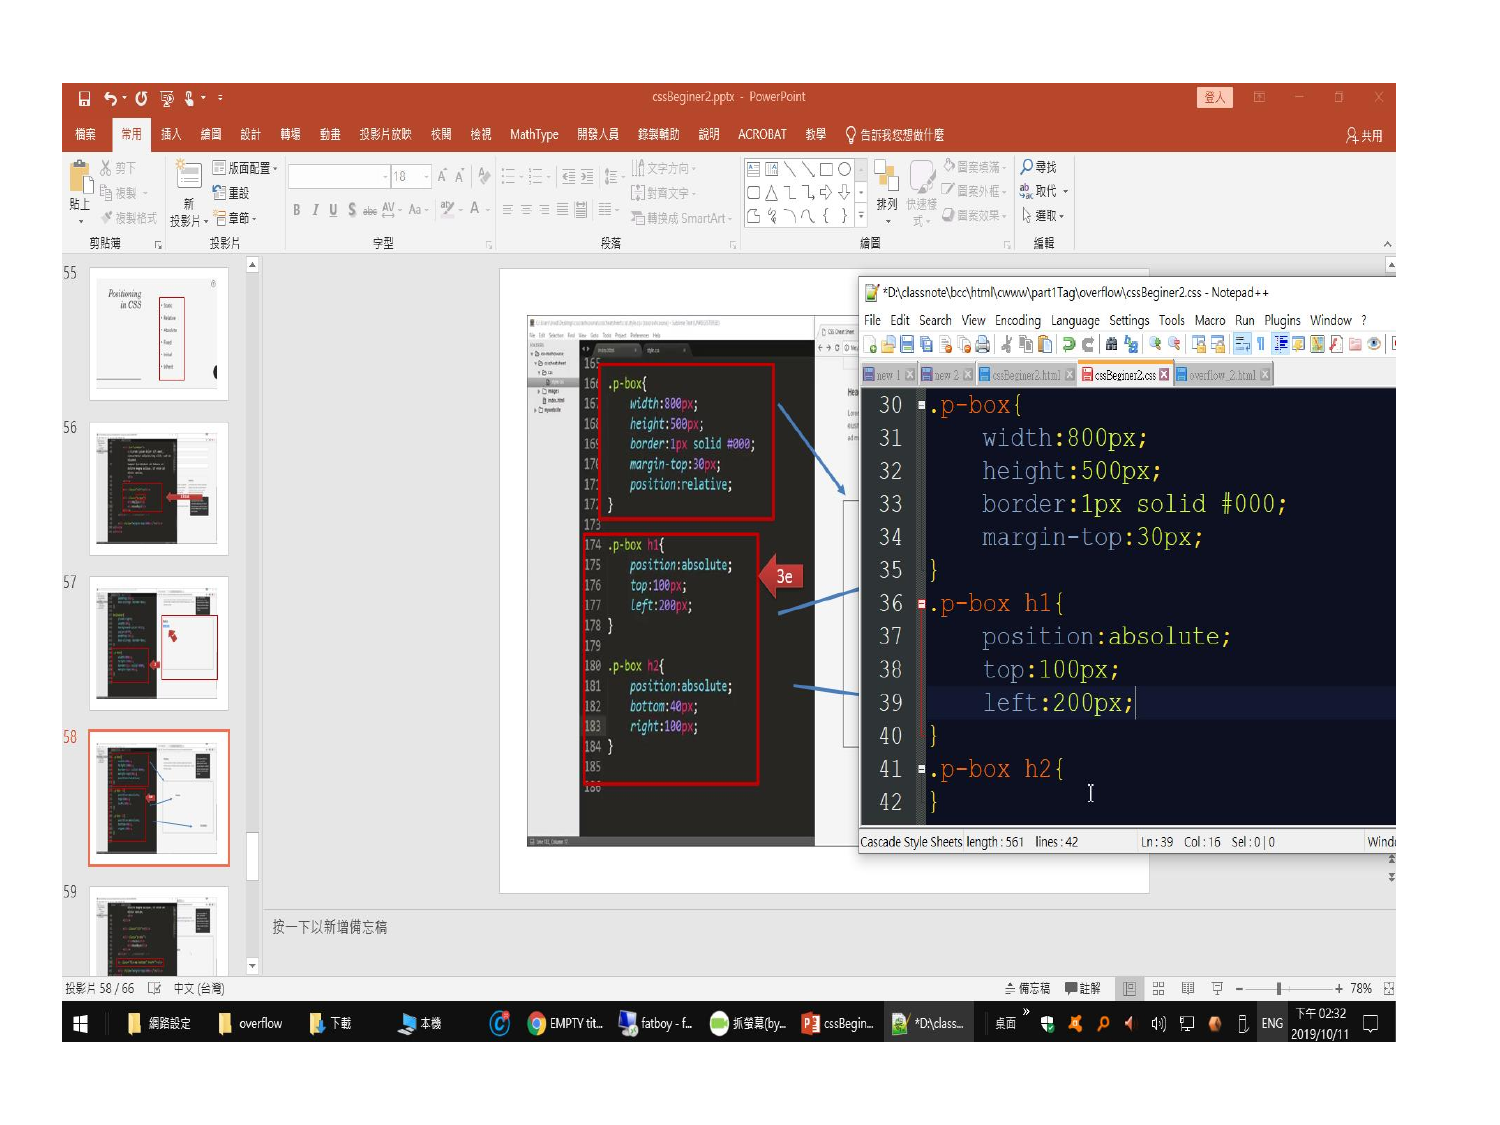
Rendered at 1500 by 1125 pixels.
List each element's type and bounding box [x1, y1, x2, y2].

picture [62, 83, 1396, 1042]
